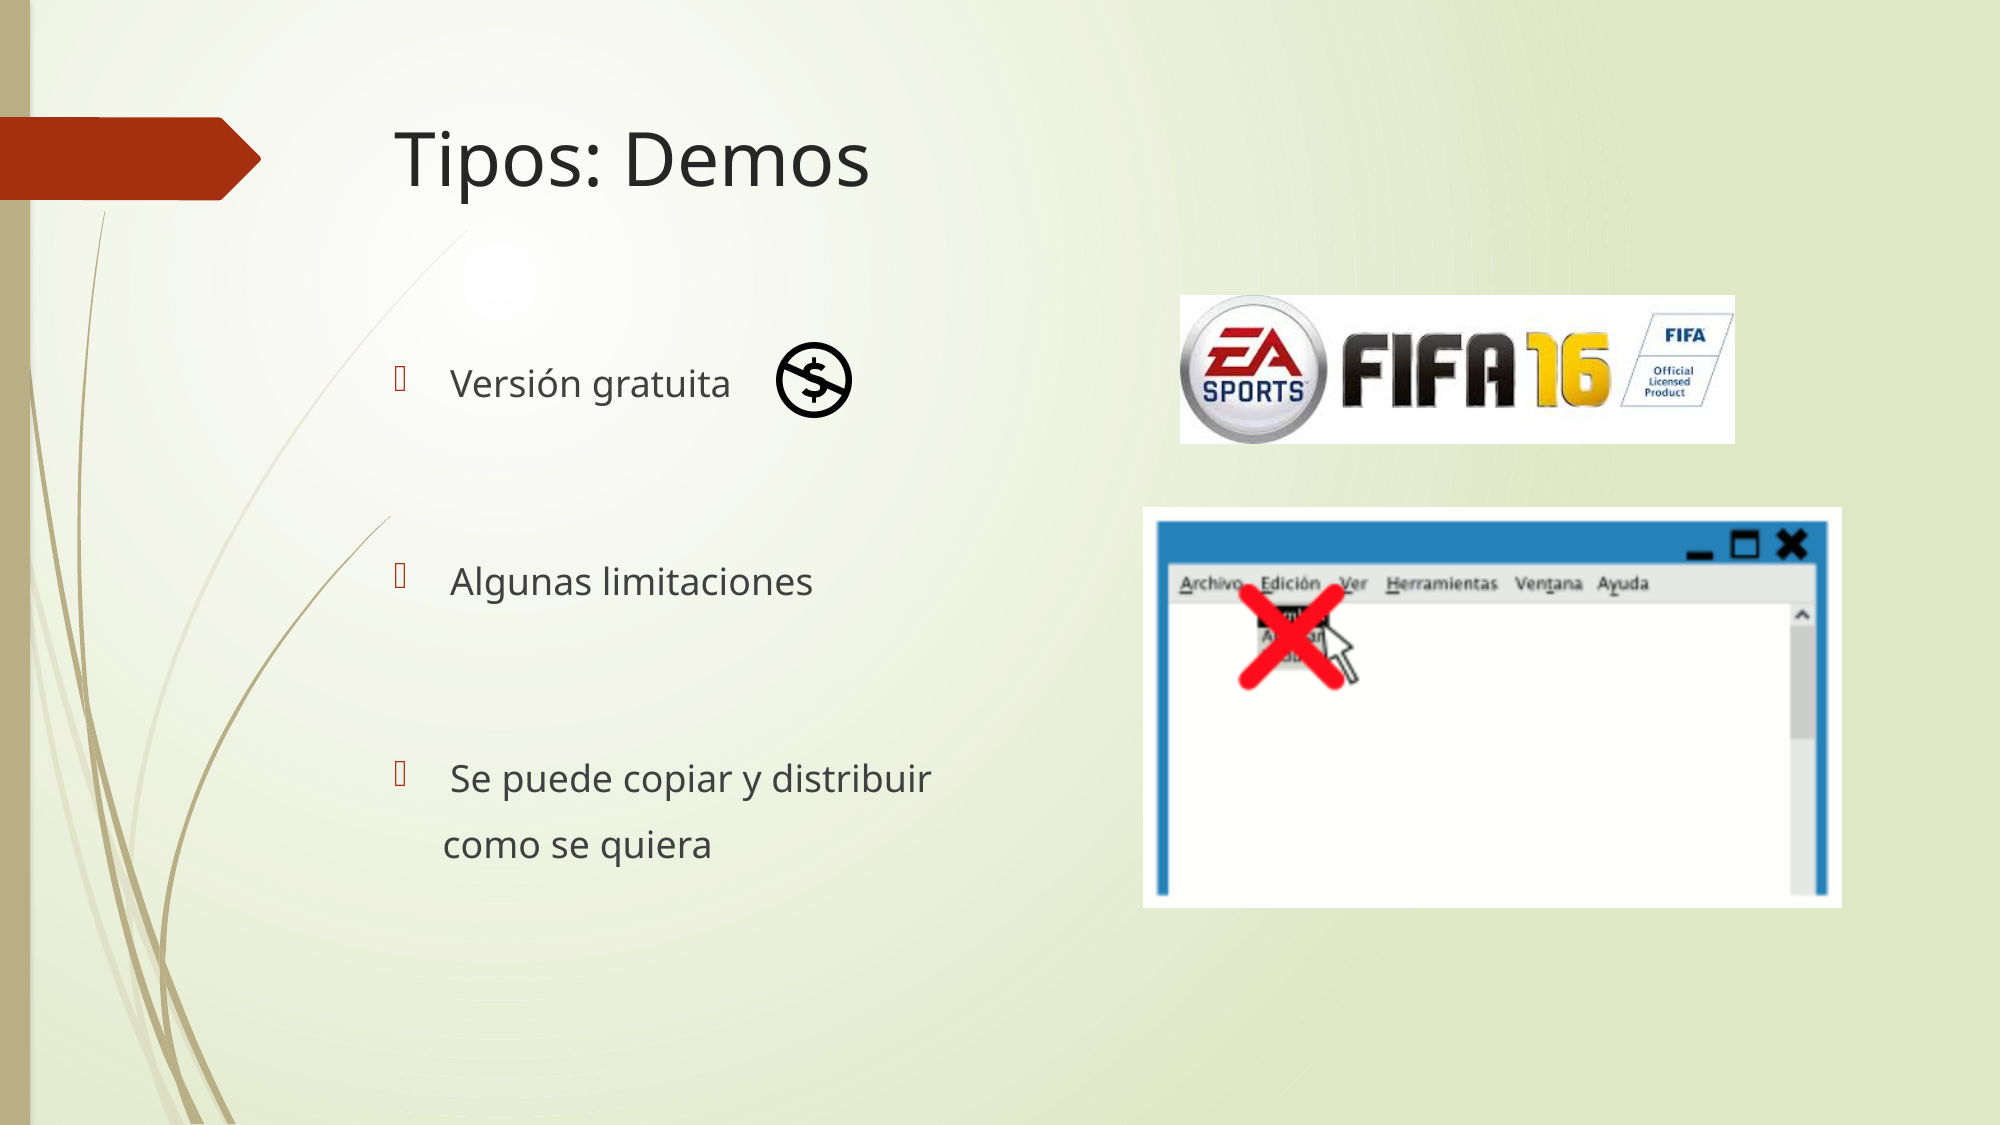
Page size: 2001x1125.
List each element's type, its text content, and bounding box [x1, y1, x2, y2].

picture [1180, 295, 1735, 444]
picture [776, 342, 853, 419]
list Versión gratuita Algunas limitaciones Se puede copiar y distribuir como se quiera [379, 352, 1842, 973]
picture [1143, 507, 1842, 908]
title Tipos: Demos [379, 103, 1842, 314]
